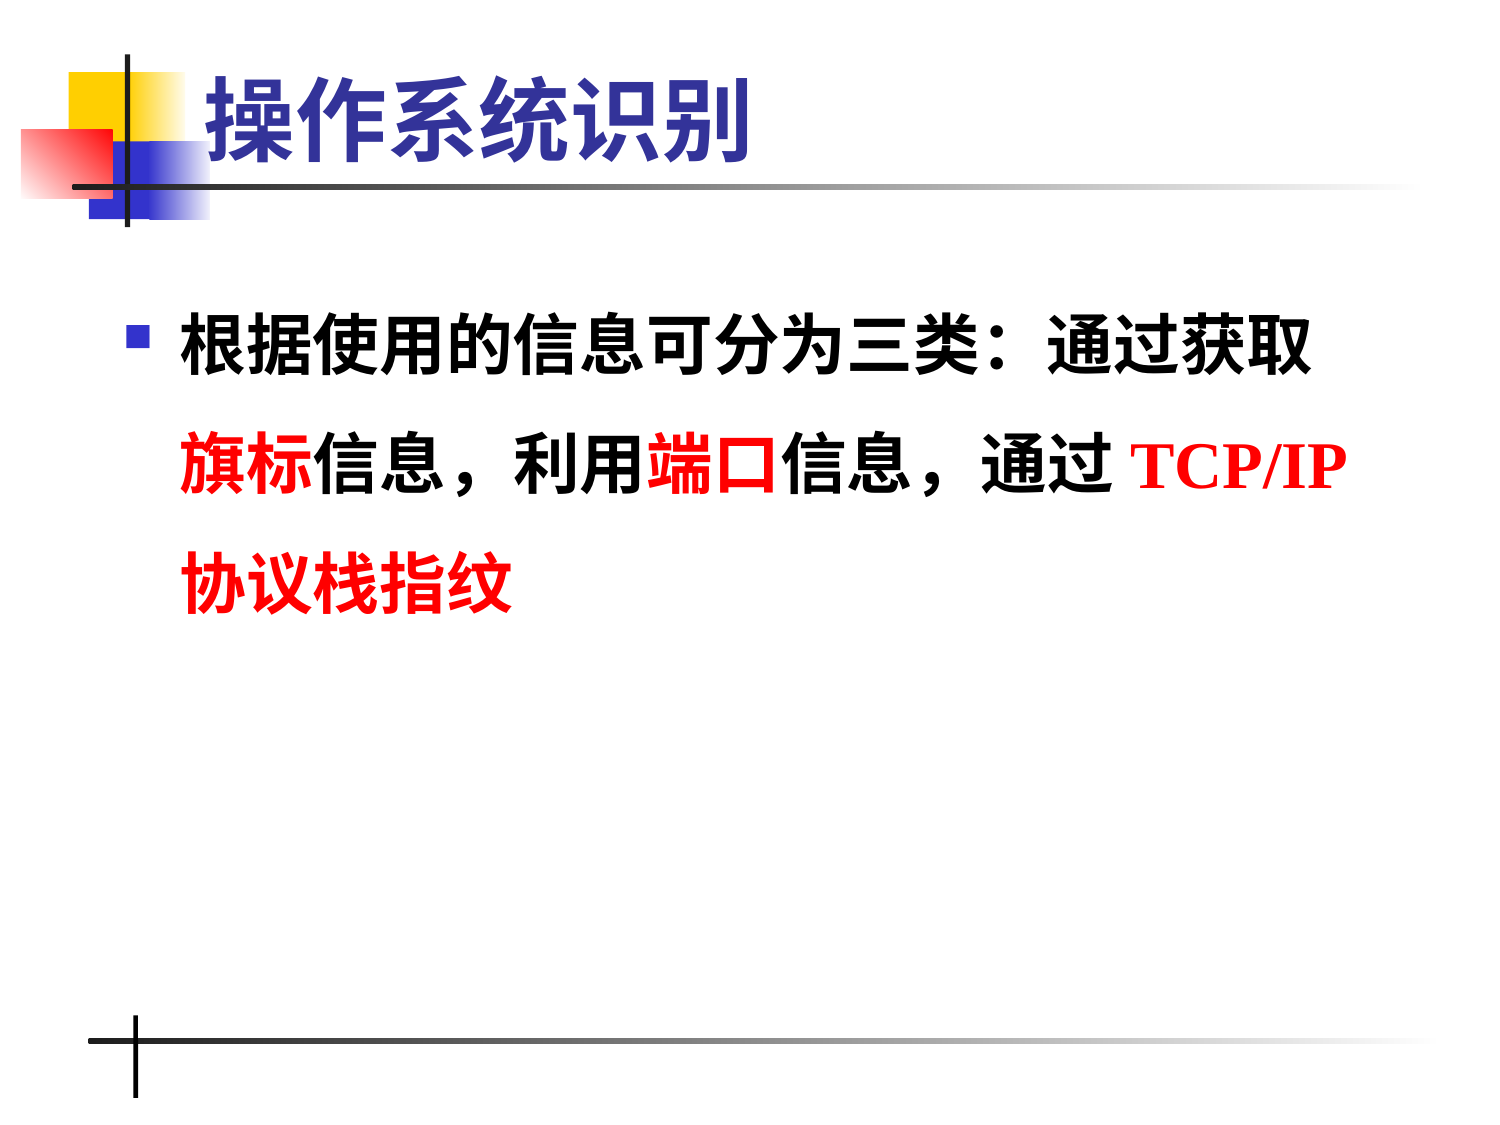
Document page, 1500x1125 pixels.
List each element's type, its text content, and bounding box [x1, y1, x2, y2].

title 操作系统识别 [188, 23, 1468, 181]
list 根据使用的信息可分为三类：通过获取旗标信息，利用端口信息，通过TCP/IP协议栈指纹 [107, 254, 1384, 931]
